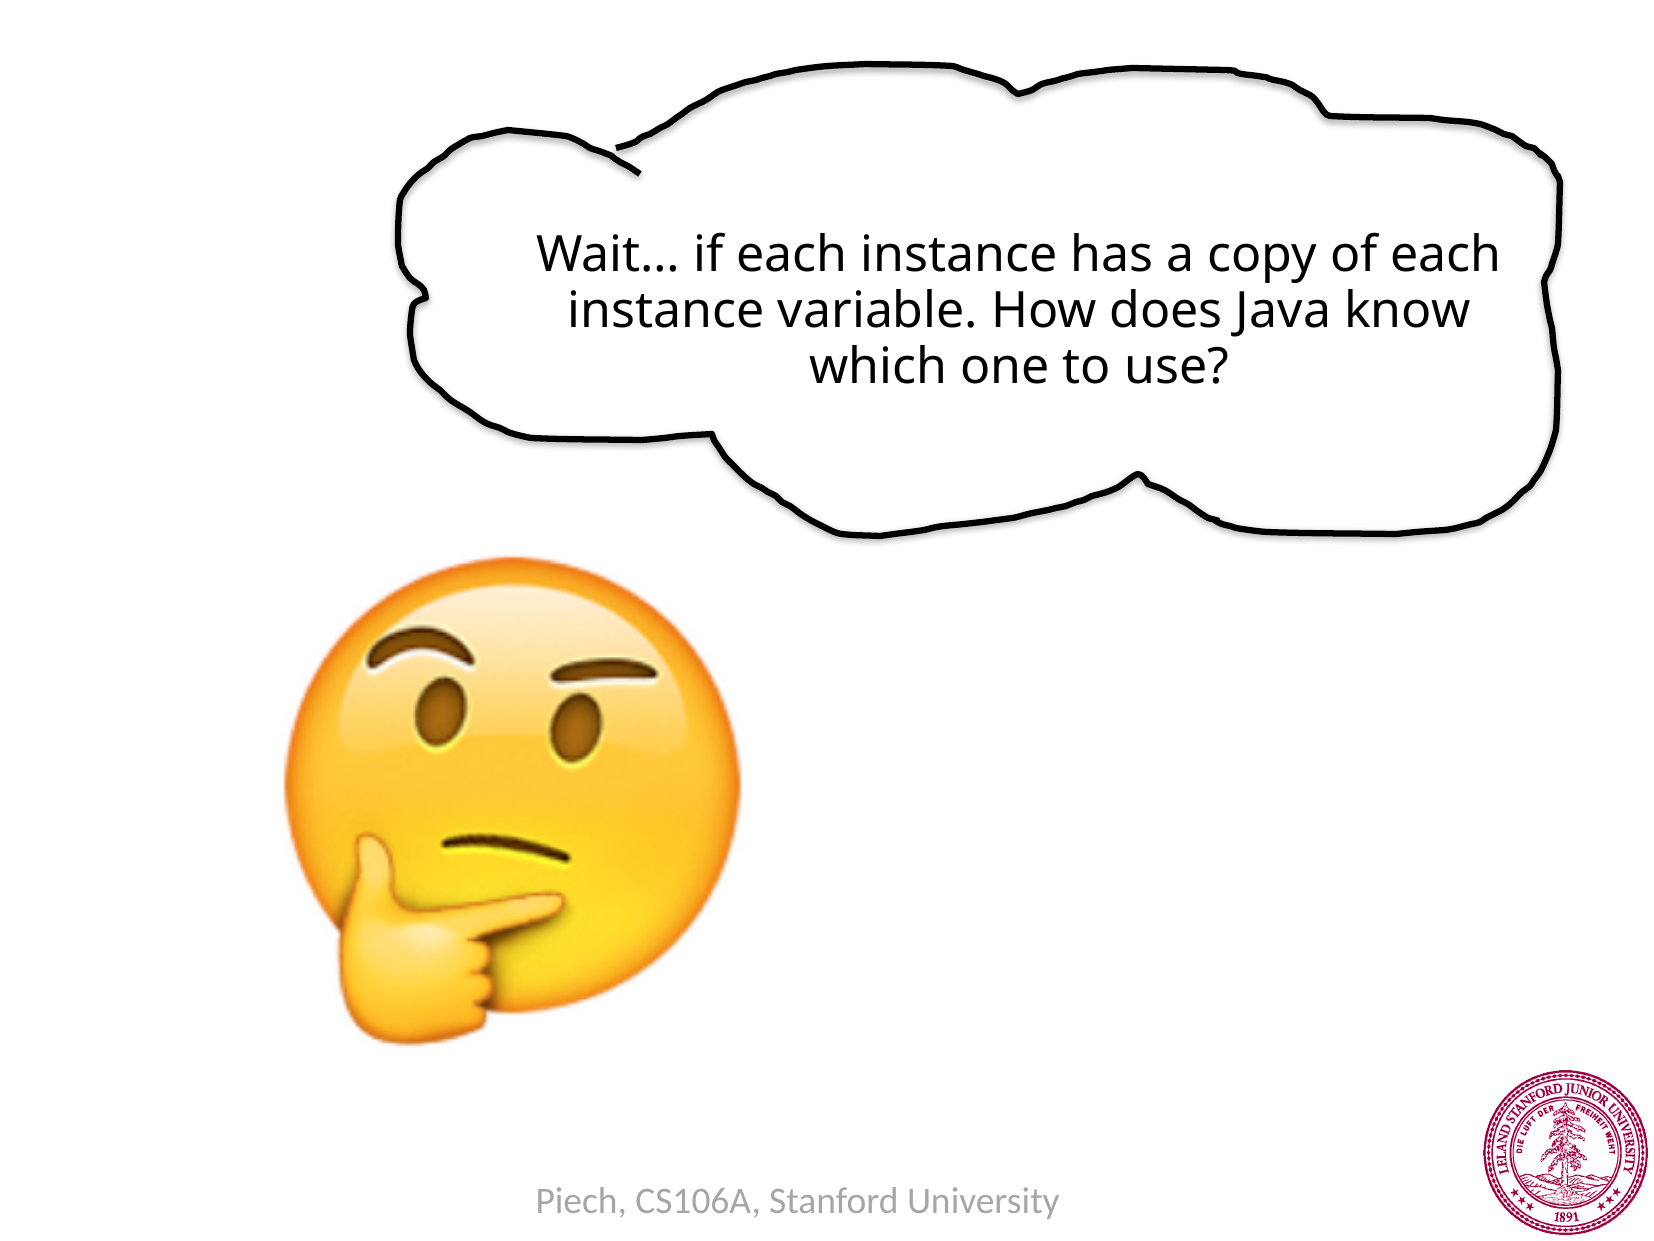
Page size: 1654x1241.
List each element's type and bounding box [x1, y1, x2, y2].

text_box [397, 63, 1561, 537]
picture [247, 535, 782, 1069]
picture [1483, 1070, 1648, 1235]
